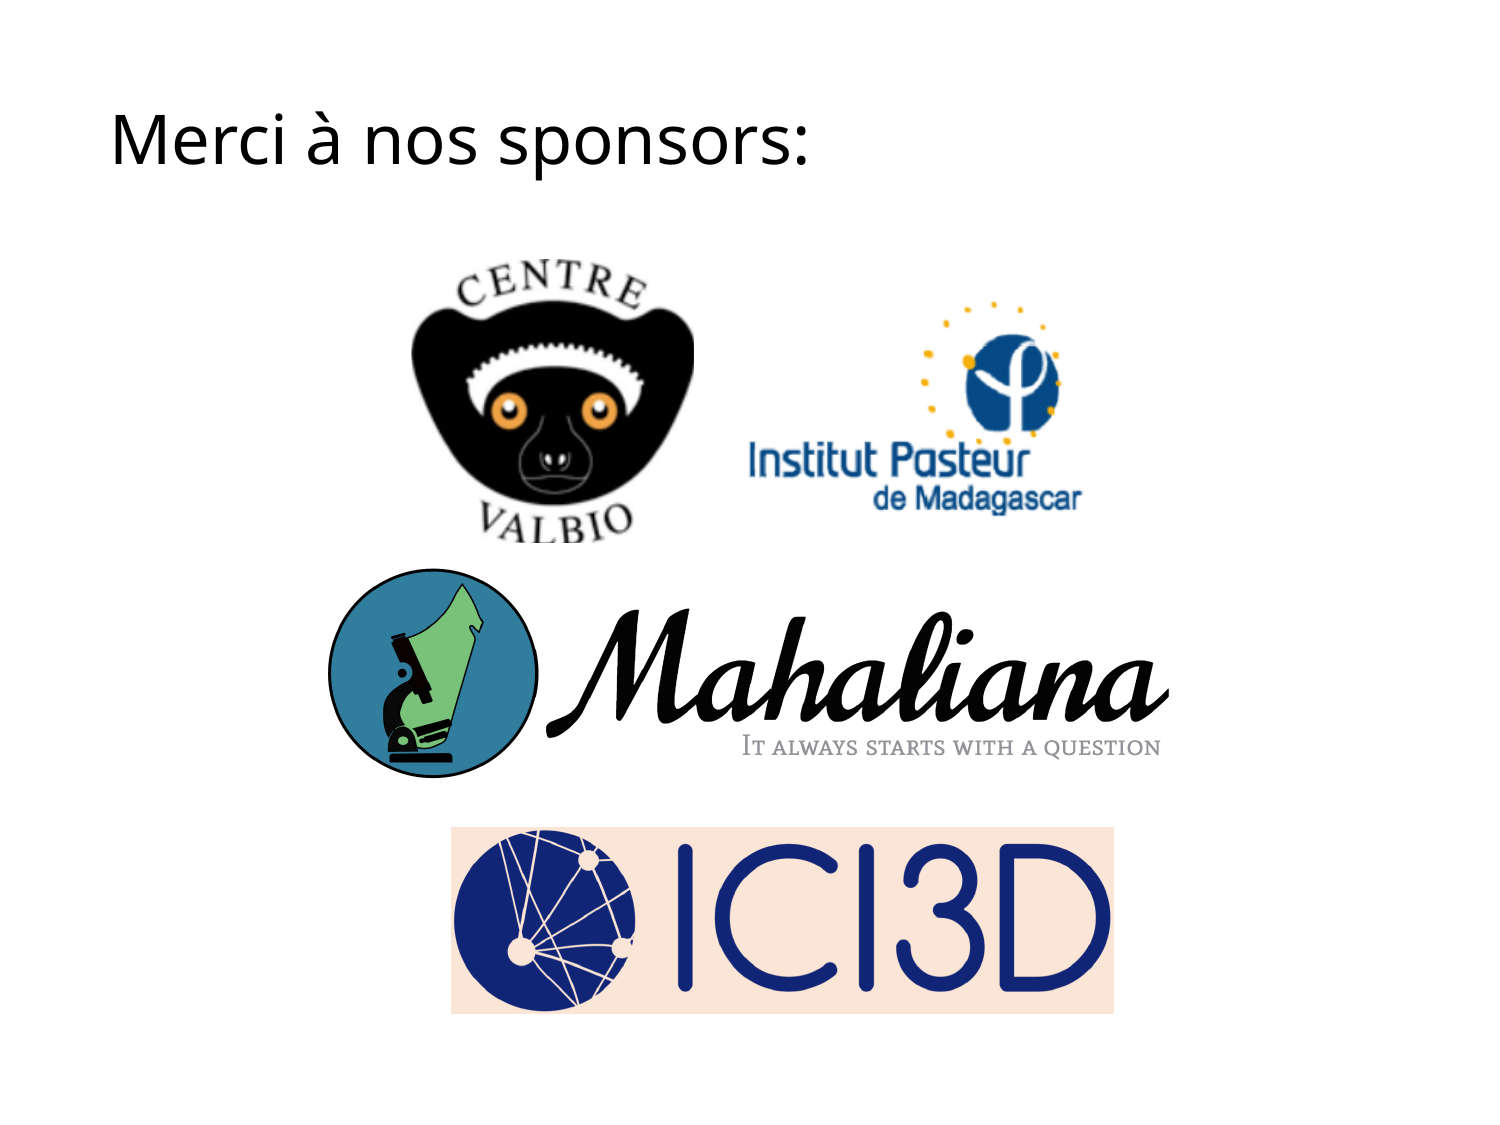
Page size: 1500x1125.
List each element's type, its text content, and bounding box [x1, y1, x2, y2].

picture [321, 259, 1179, 796]
picture [741, 251, 1114, 523]
picture [450, 827, 1114, 1014]
title Merci à nos sponsors: [94, 33, 1388, 252]
